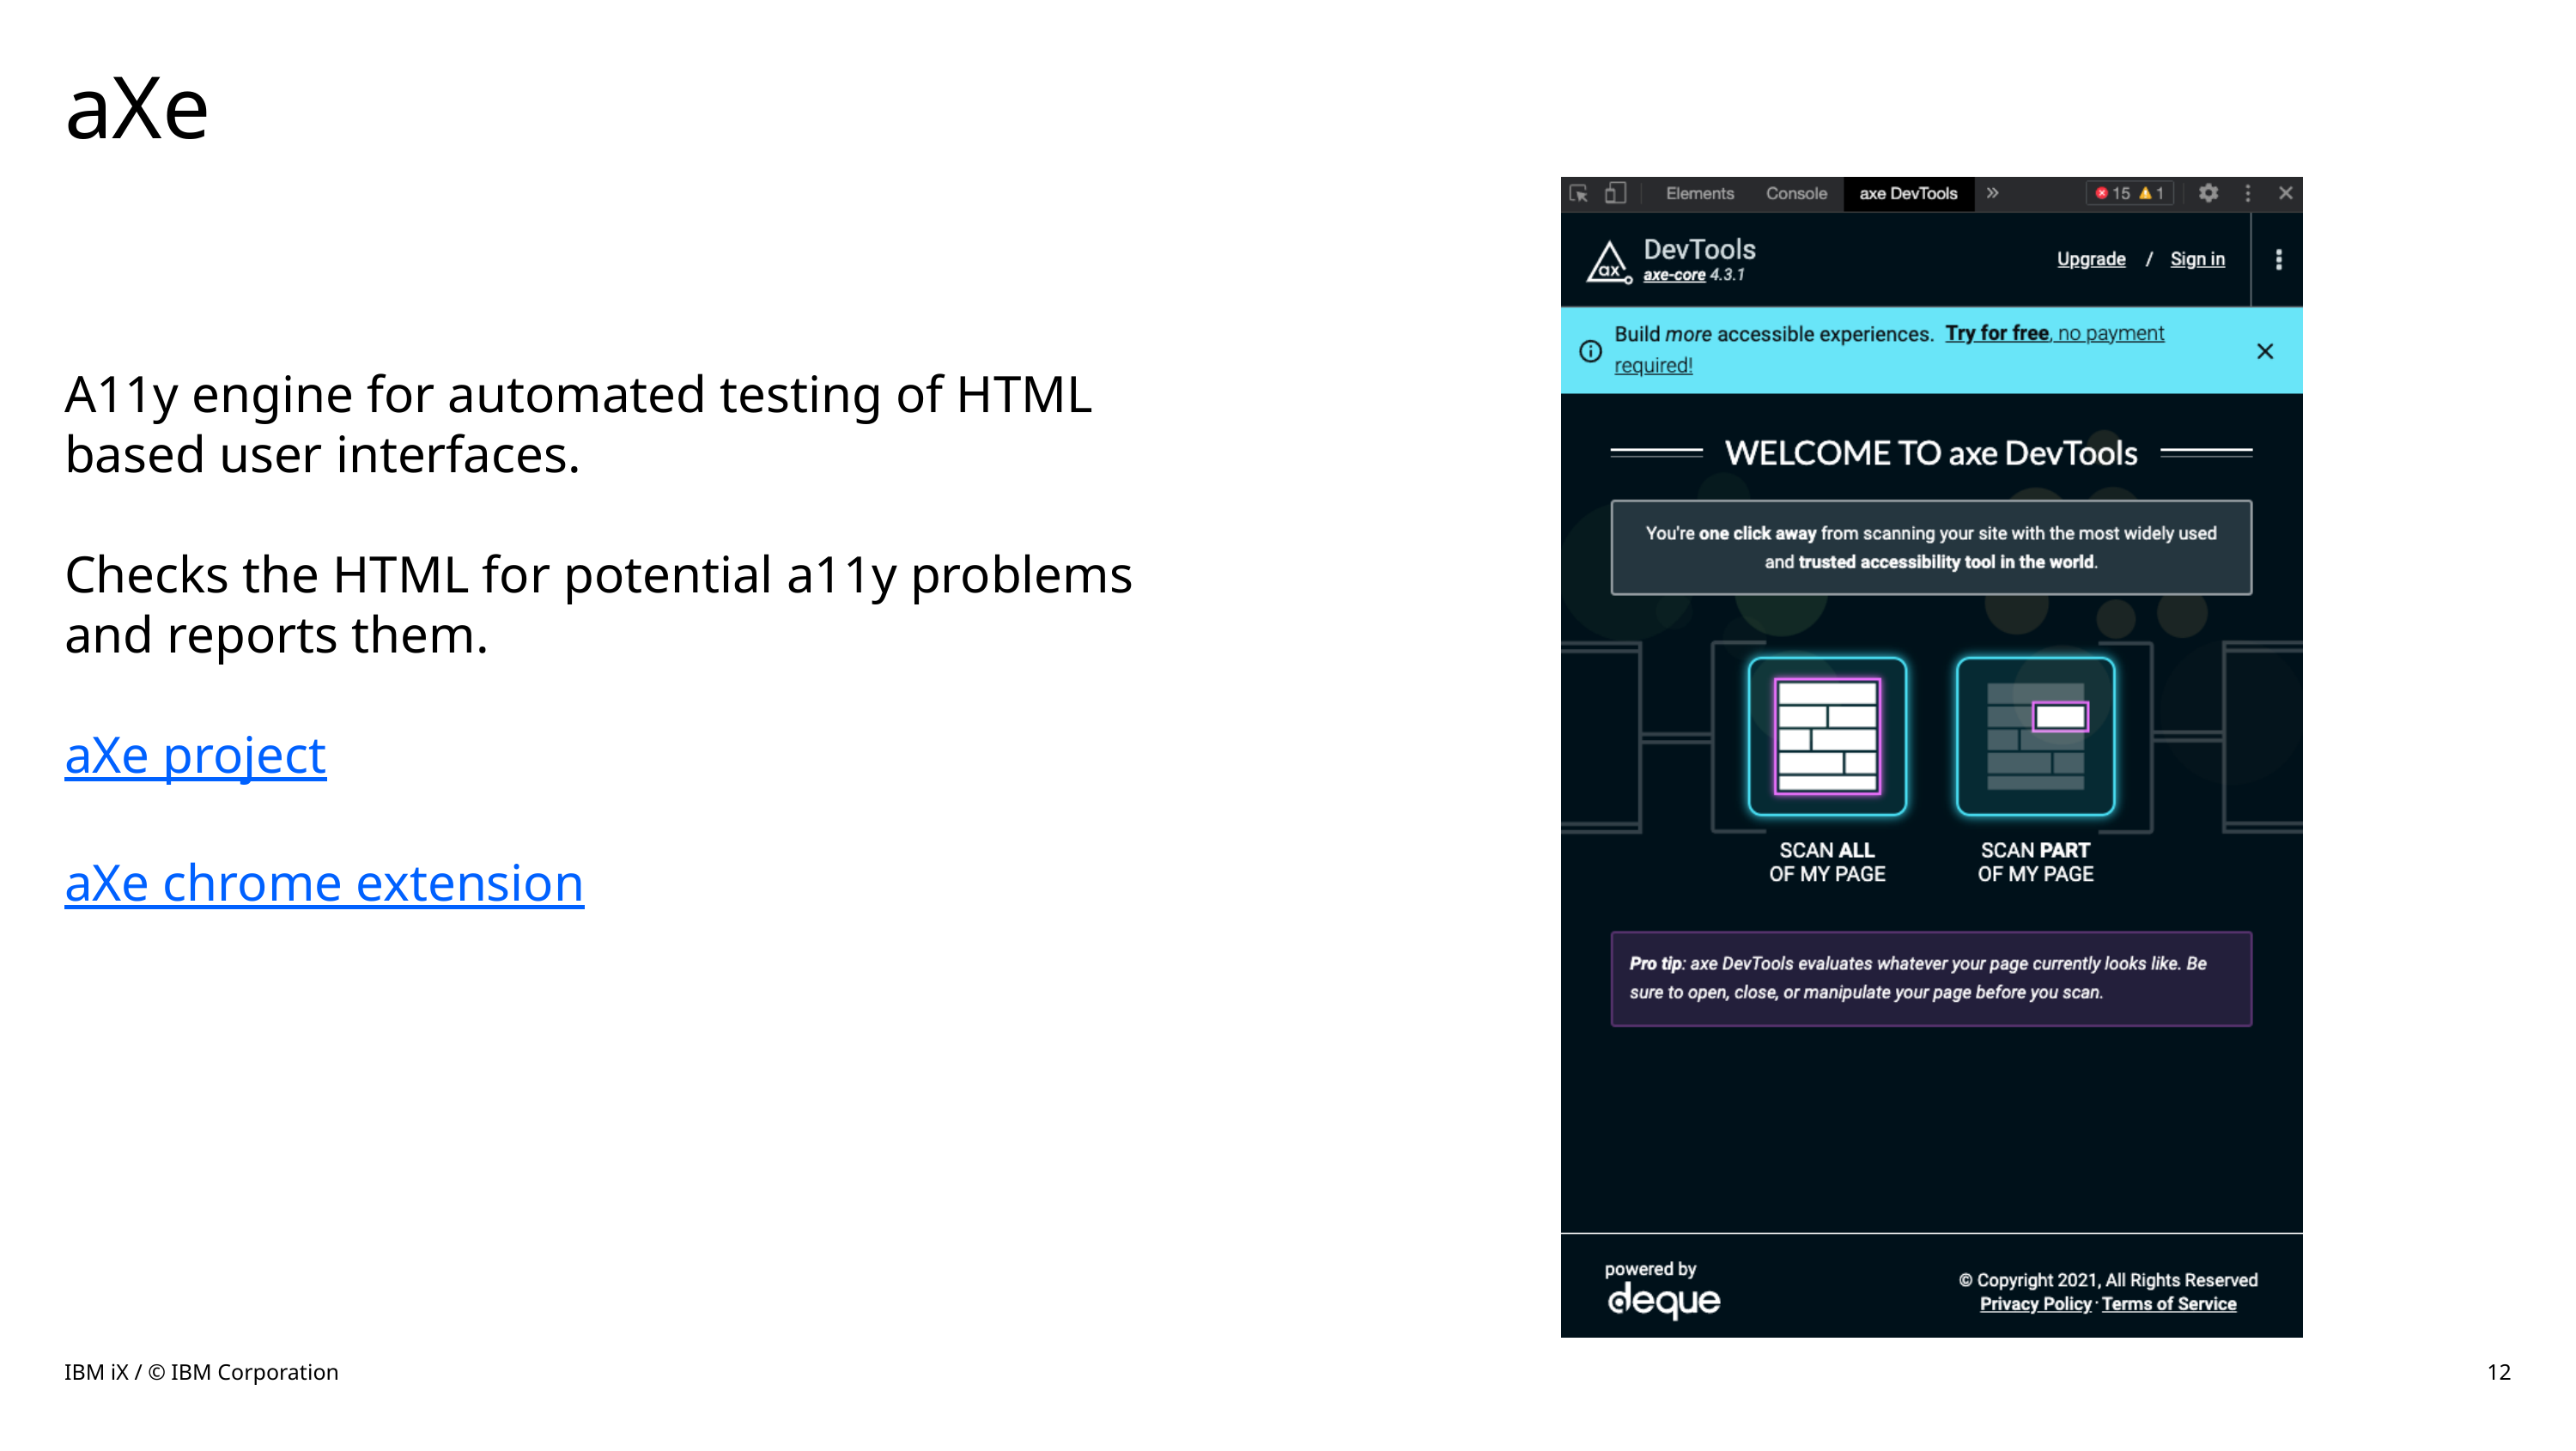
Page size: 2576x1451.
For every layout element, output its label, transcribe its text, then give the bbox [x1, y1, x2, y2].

title aXe [64, 64, 1224, 290]
footer IBM iX / © IBM Corporation [64, 1350, 1224, 1397]
picture [1560, 177, 2303, 1338]
list A11y engine for automated testing of HTML based user interfaces. Checks the HTML for potential a11y problems and reports them. aXe project aXe chrome extension [64, 362, 1224, 1270]
slide_number 12 [1996, 1350, 2512, 1397]
